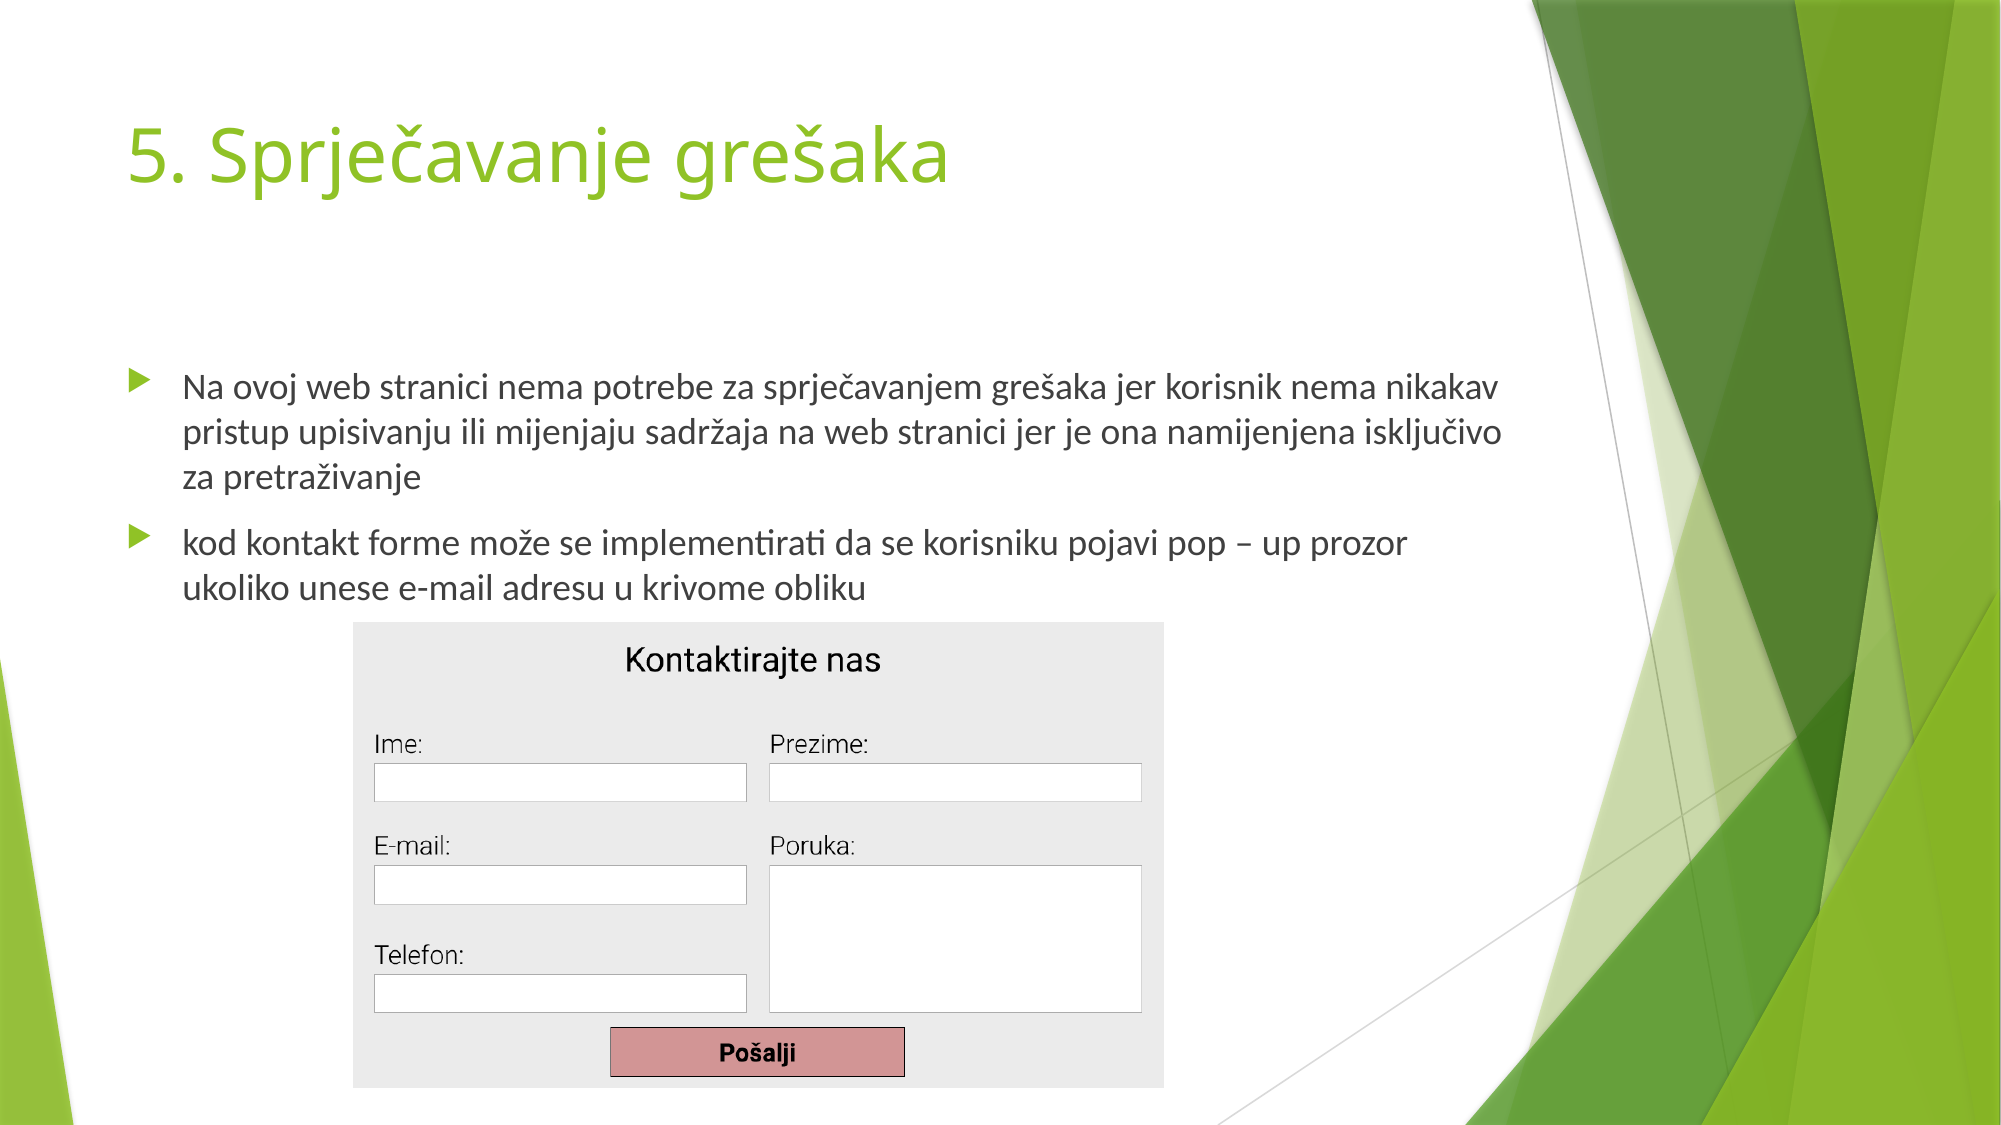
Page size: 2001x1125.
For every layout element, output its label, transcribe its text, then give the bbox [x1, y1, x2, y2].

picture [352, 622, 1165, 1089]
list Na ovoj web stranici nema potrebe za sprječavanjem grešaka jer korisnik nema nikakav pristup upisivanju ili mijenjaju sadržaja na web stranici jer je ona namijenjena isključivo za pretraživanje kod kontakt forme može se implementirati da se korisniku pojavi pop – up prozor ukoliko unese e-mail adresu u krivome obliku [111, 354, 1522, 992]
title 5. Sprječavanje grešaka [111, 99, 1522, 317]
